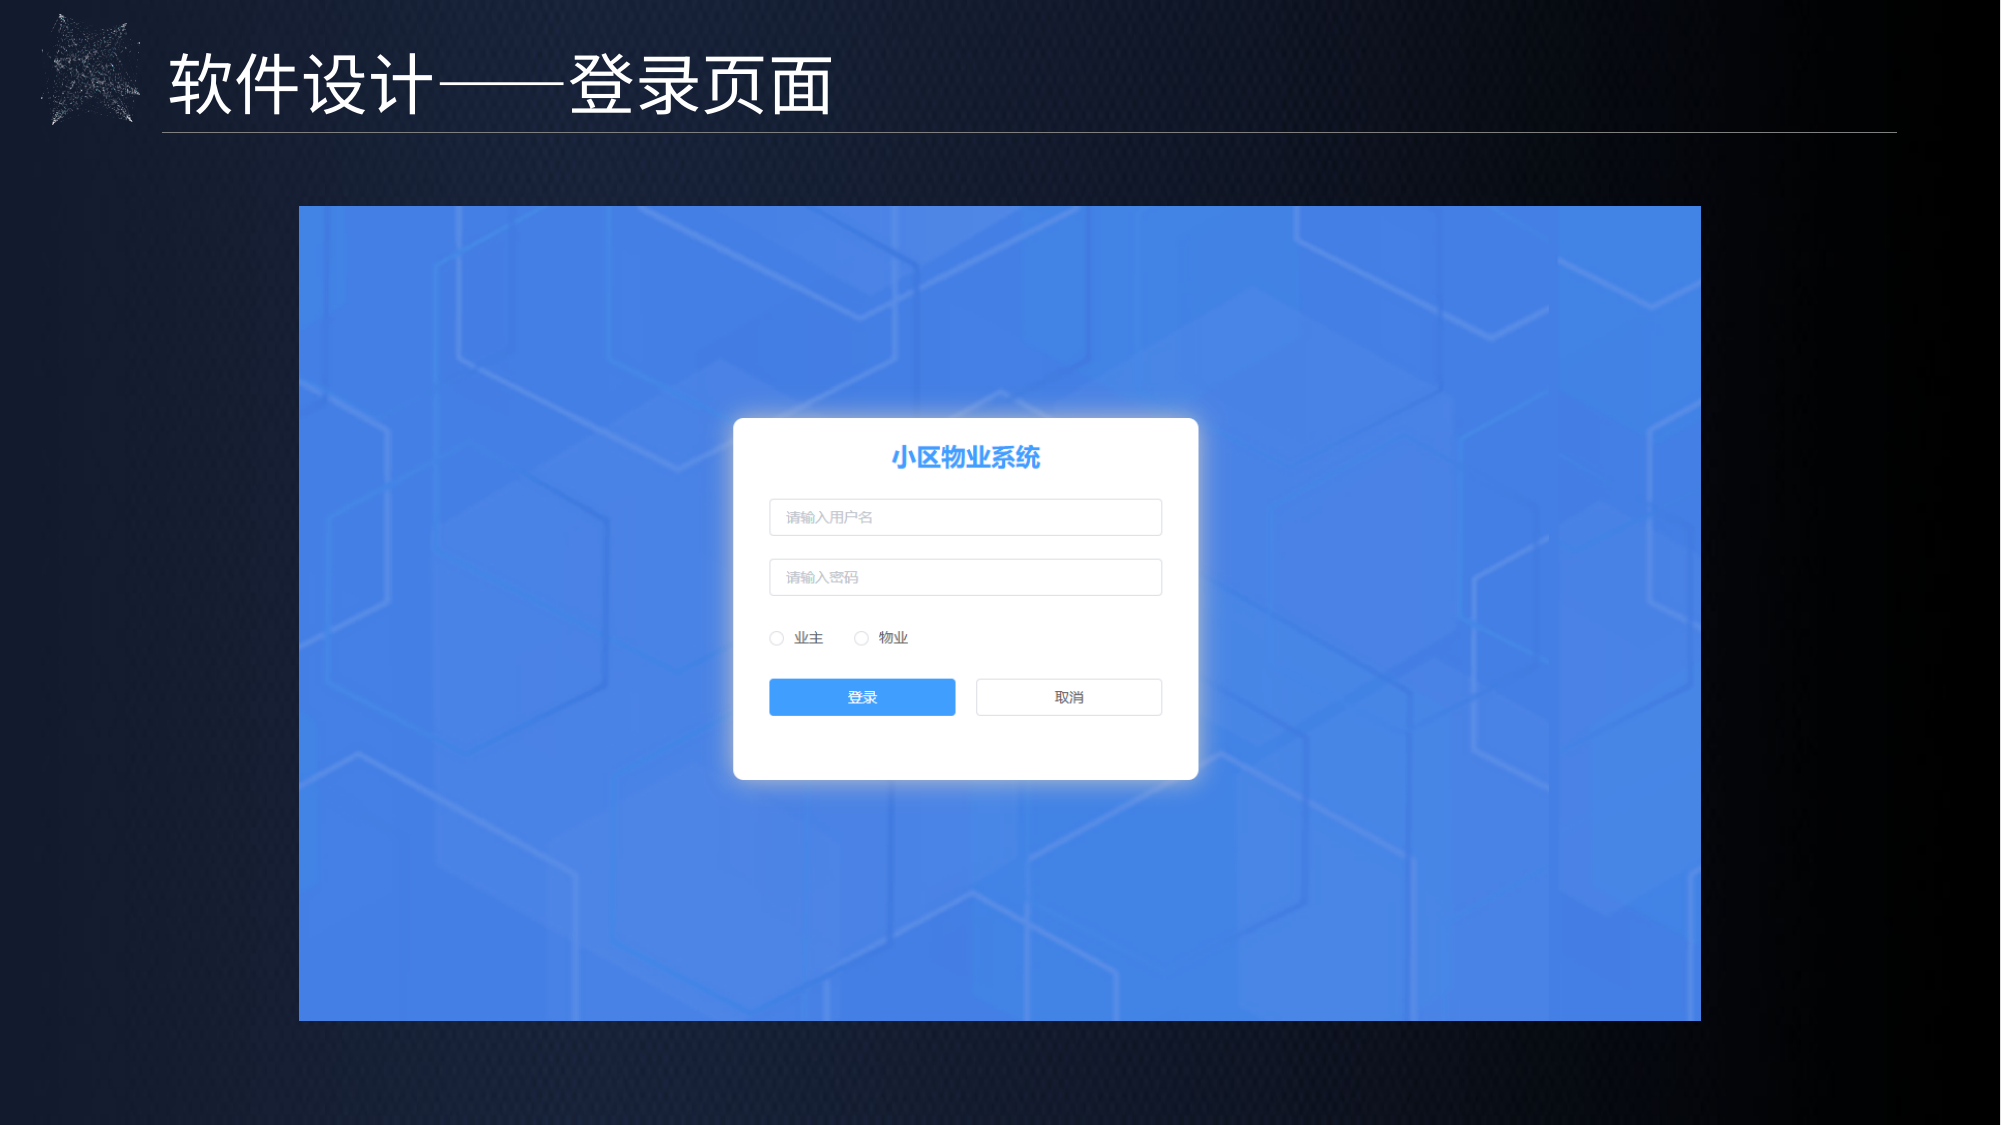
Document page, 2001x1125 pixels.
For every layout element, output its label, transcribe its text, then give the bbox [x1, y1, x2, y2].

text_box 软件设计——登录页面 [142, 26, 972, 138]
picture [0, 0, 2001, 1125]
